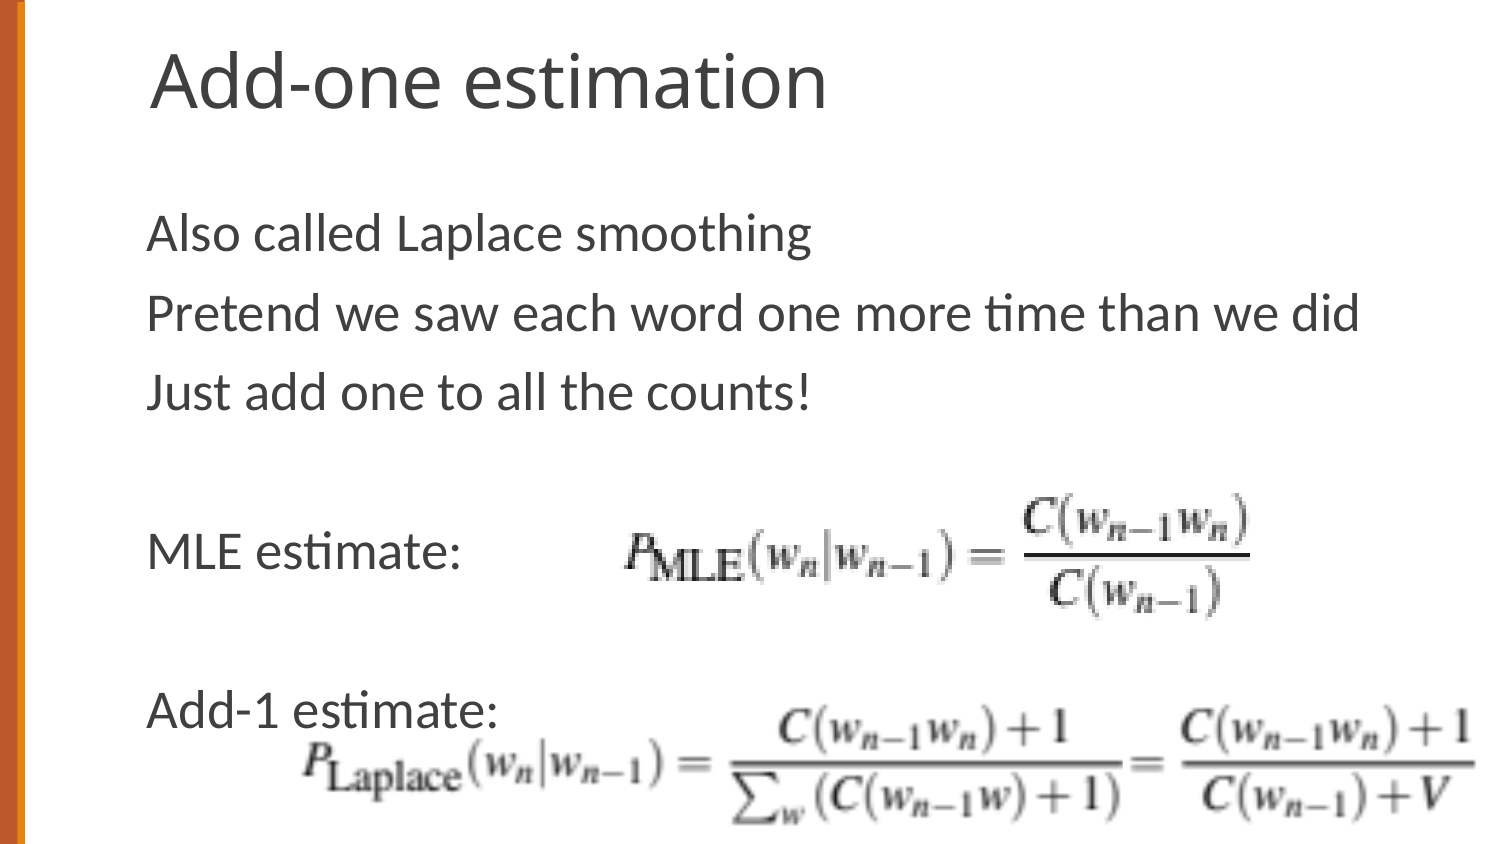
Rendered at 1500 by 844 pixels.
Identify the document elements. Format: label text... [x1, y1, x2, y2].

title Add-one estimation [135, 19, 1373, 132]
list Also called Laplace smoothing Pretend we saw each word one more time than we did Just add one to all the counts! MLE estimate: Add-1 estimate: [135, 196, 1373, 760]
picture [299, 694, 1477, 831]
picture [617, 485, 1251, 626]
